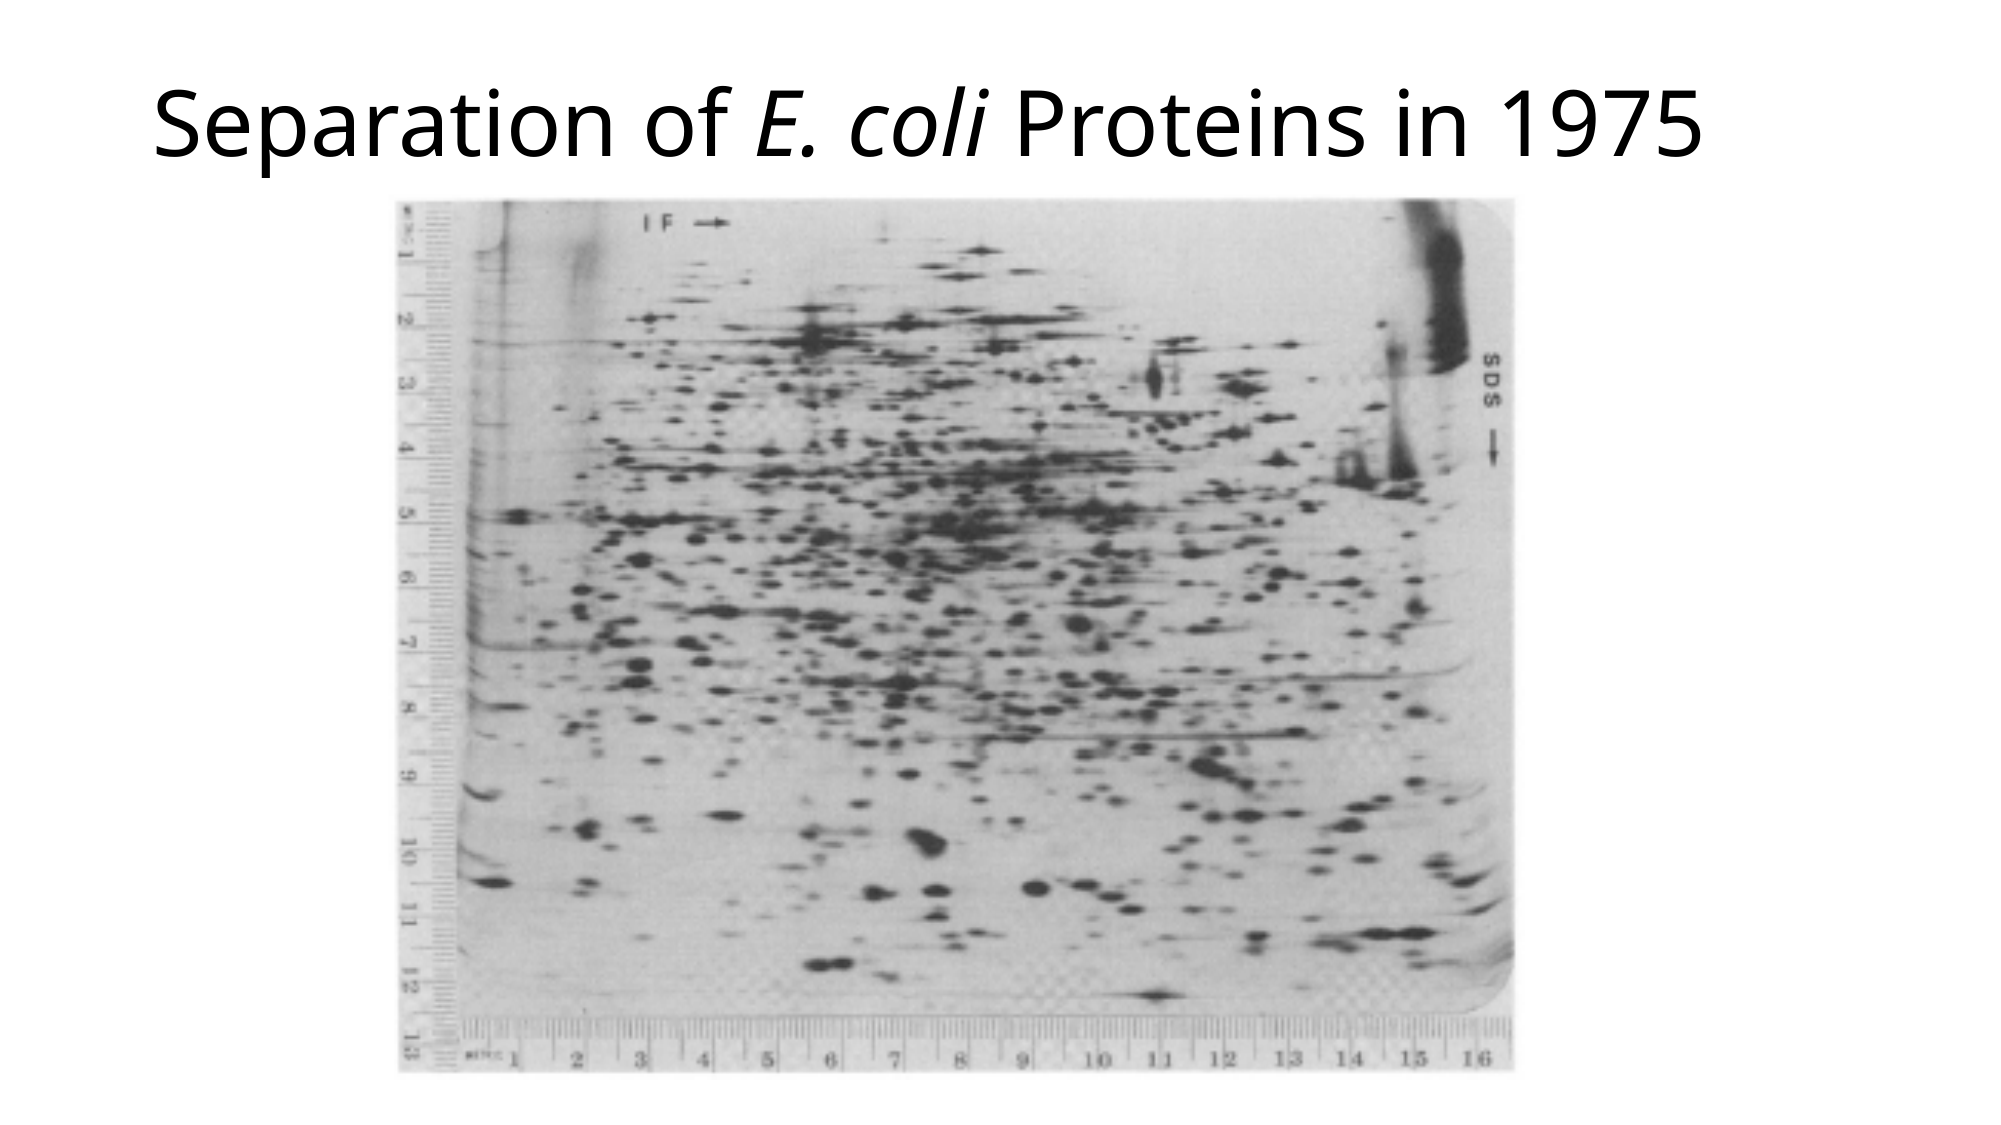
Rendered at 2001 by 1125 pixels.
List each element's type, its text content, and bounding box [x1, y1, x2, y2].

picture [387, 187, 1525, 1080]
title Separation of E. coli Proteins in 1975 [137, 17, 1863, 236]
